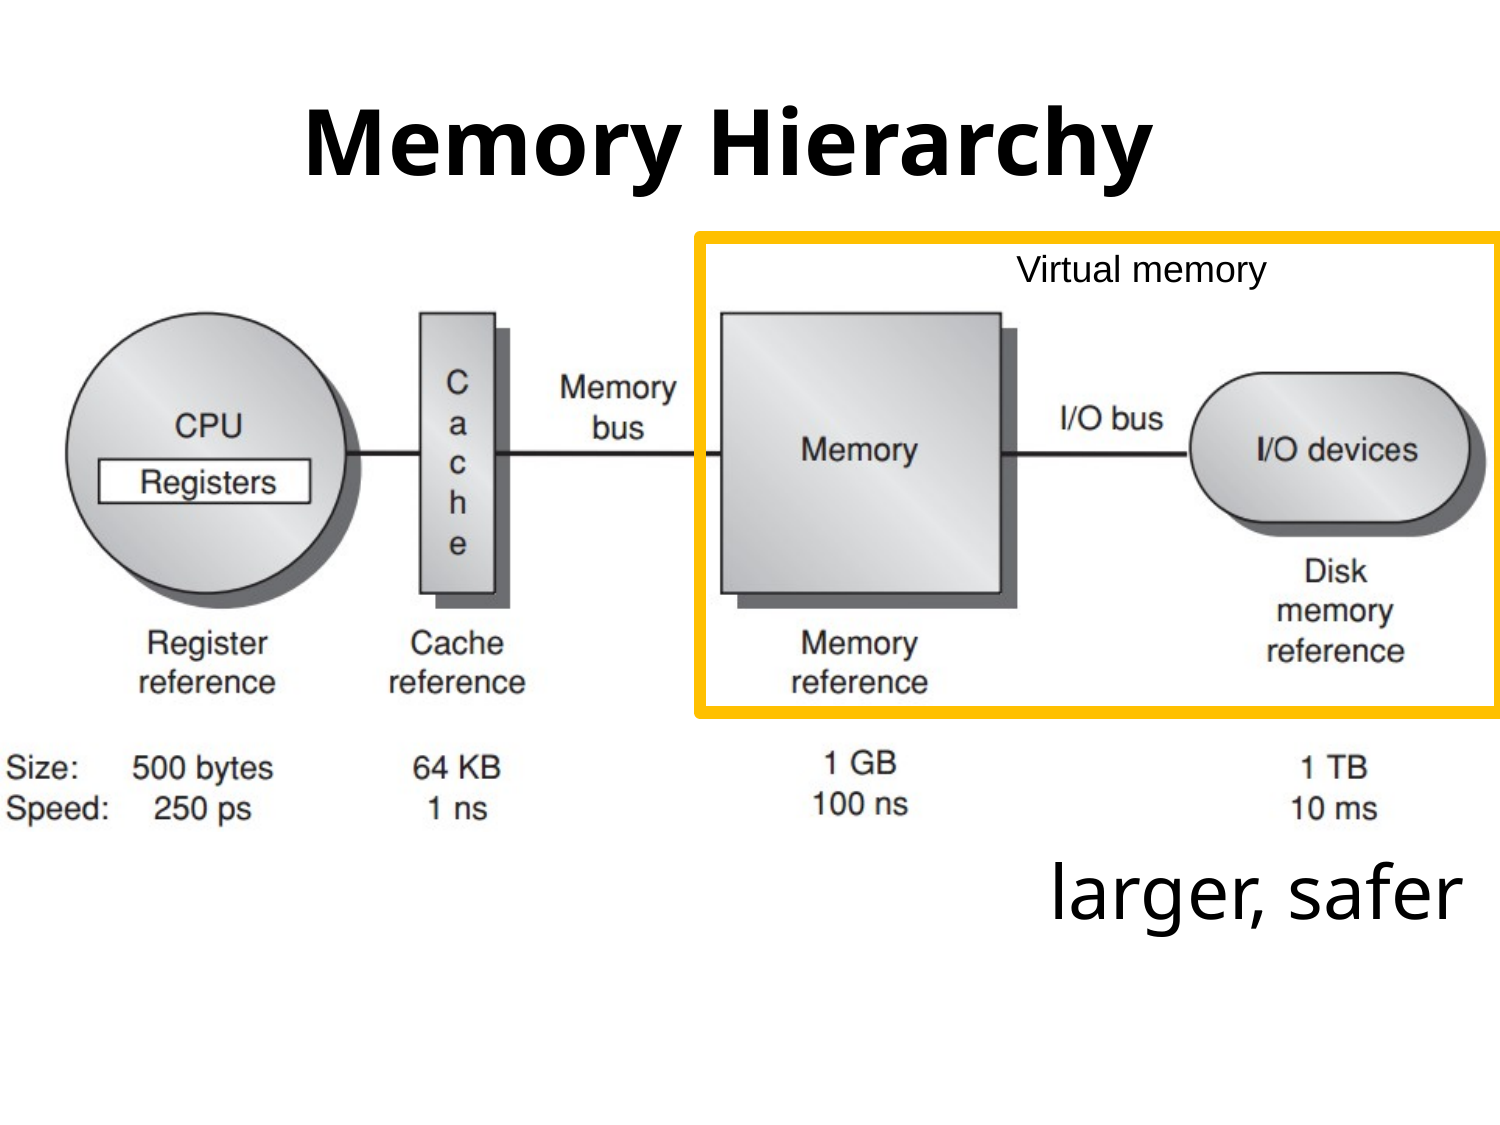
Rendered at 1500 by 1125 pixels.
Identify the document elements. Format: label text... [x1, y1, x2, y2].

picture [0, 294, 1500, 833]
text_box Virtual memory [1001, 237, 1283, 293]
text_box [698, 235, 1500, 294]
text_box larger, safer [1034, 841, 1480, 943]
title Memory Hierarchy? [0, 45, 1500, 233]
